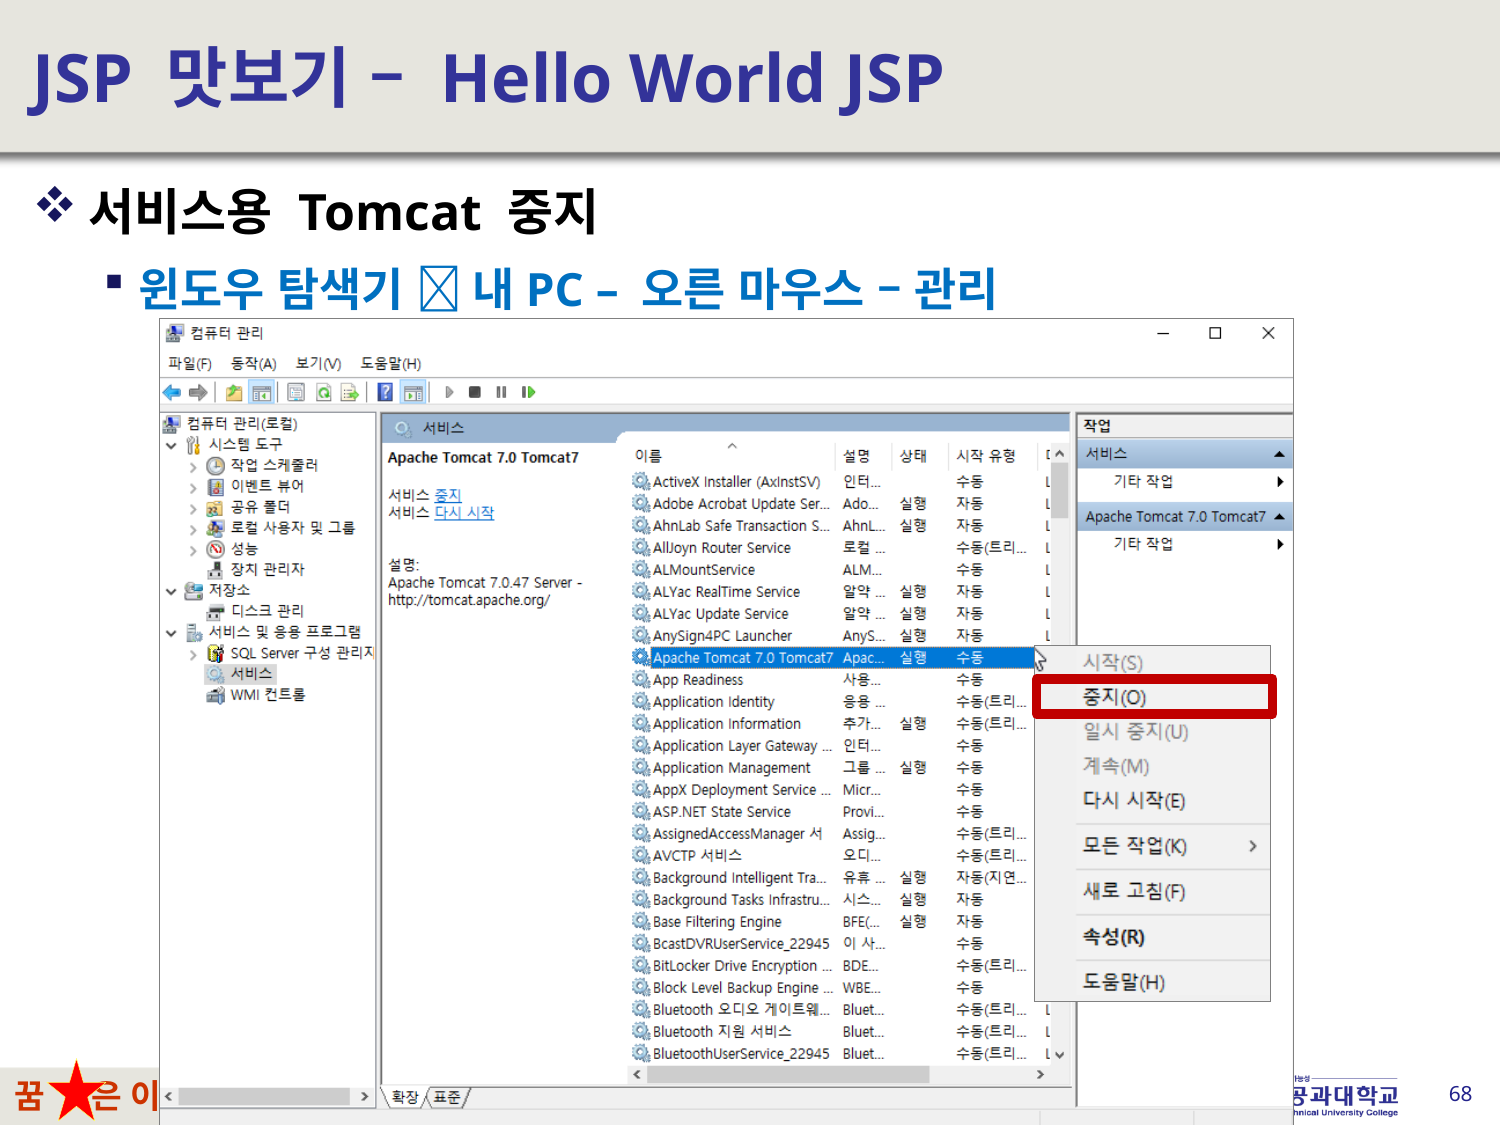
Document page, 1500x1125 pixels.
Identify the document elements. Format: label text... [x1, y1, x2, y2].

title JSP 맛보기 – Hello World JSP [17, 8, 1483, 142]
slide_number 68 [1399, 1071, 1488, 1119]
picture [100, 1085, 113, 1090]
picture [0, 318, 1400, 1125]
list 서비스용 Tomcat 중지 윈도우 탐색기  내PC – 오른 마우스 – 관리 [17, 160, 1487, 1067]
picture [0, 0, 1500, 173]
